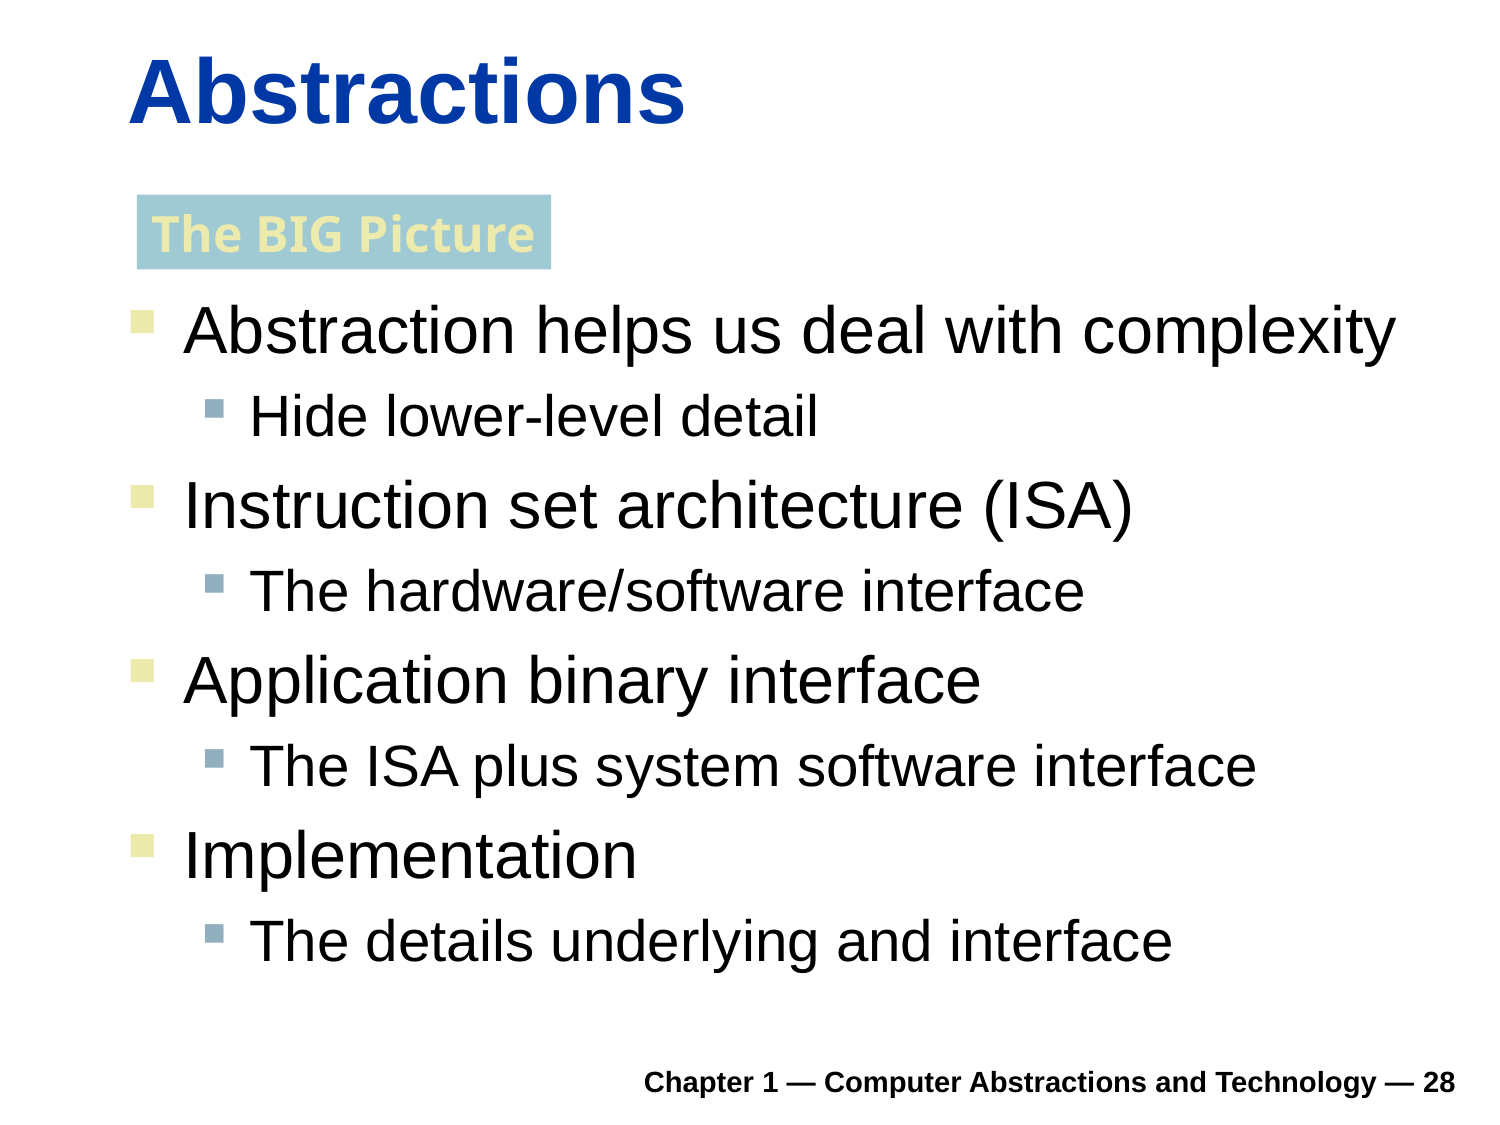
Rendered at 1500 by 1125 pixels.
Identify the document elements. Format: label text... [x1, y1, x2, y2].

text_box The BIG Picture [136, 194, 552, 270]
title Abstractions [112, 23, 1468, 149]
footer Chapter 1 — Computer Abstractions and Technology — 28 [277, 1046, 1471, 1106]
list Abstraction helps us deal with complexity Hide lower-level detail Instruction set architecture (ISA) The hardware/software interface Application binary interface The ISA plus system software interface Implementation The details underlying and interface [112, 278, 1469, 1024]
